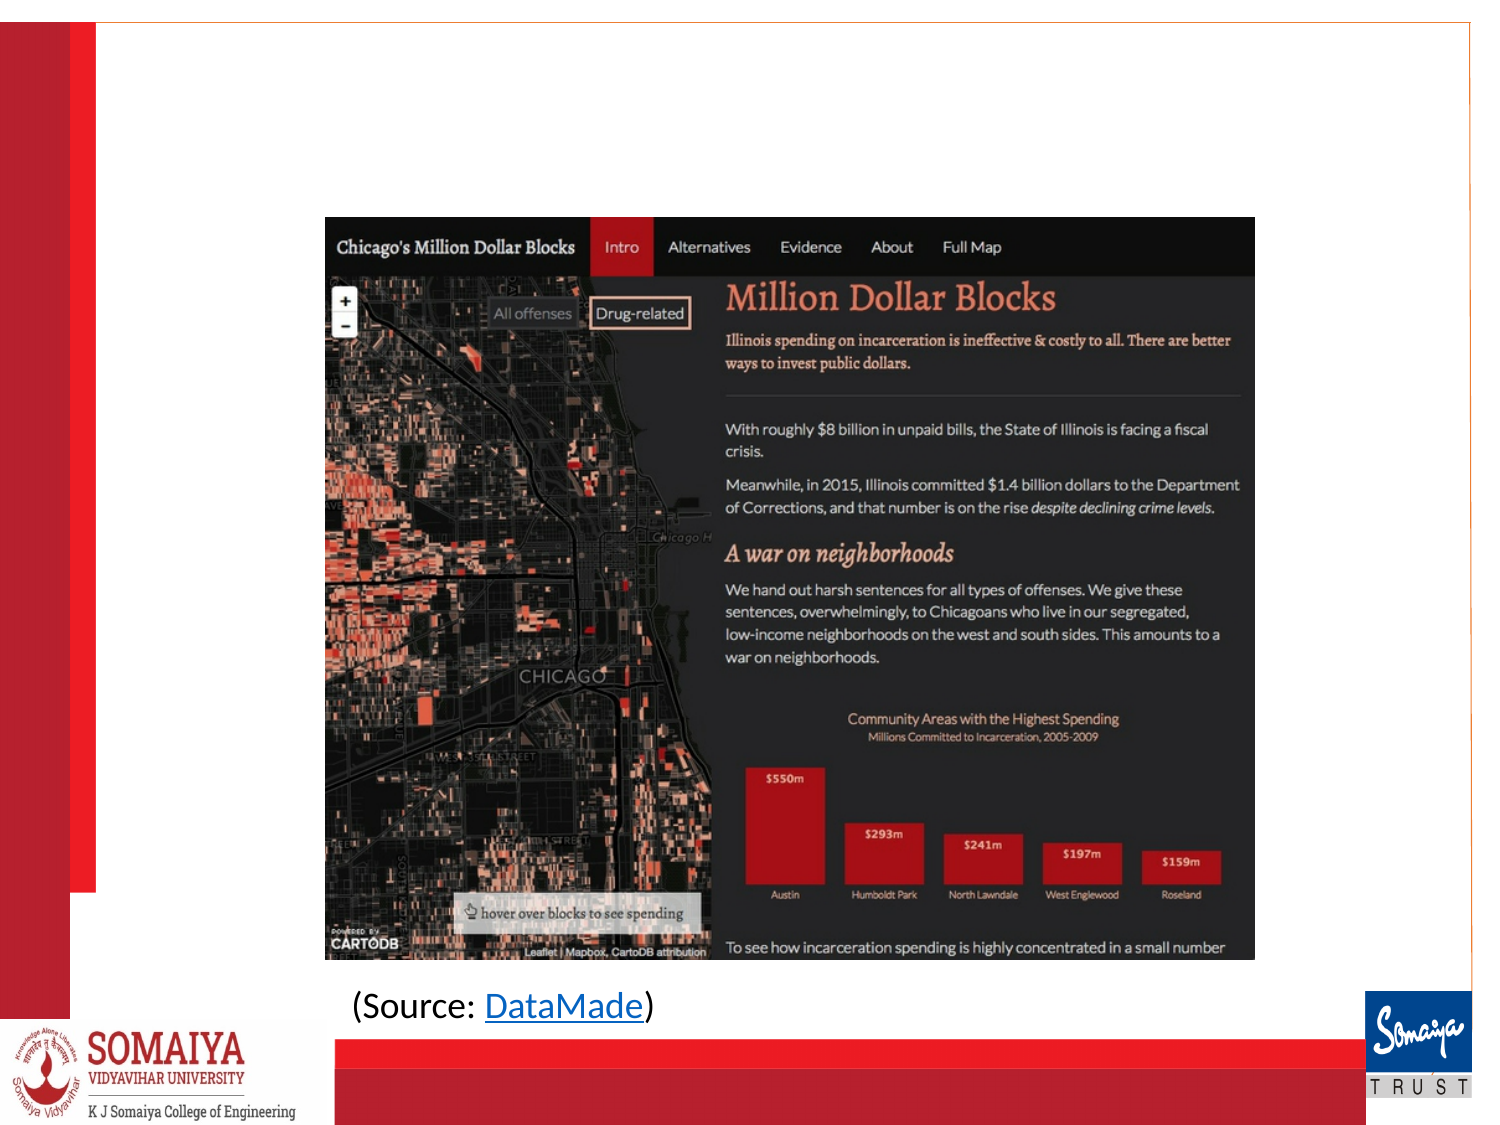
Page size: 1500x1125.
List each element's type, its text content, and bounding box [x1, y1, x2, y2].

picture [335, 1040, 1365, 1125]
picture [1365, 991, 1472, 1098]
picture [0, 22, 327, 1125]
text_box (Source: DataMade) [336, 973, 1087, 1124]
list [325, 217, 1255, 960]
